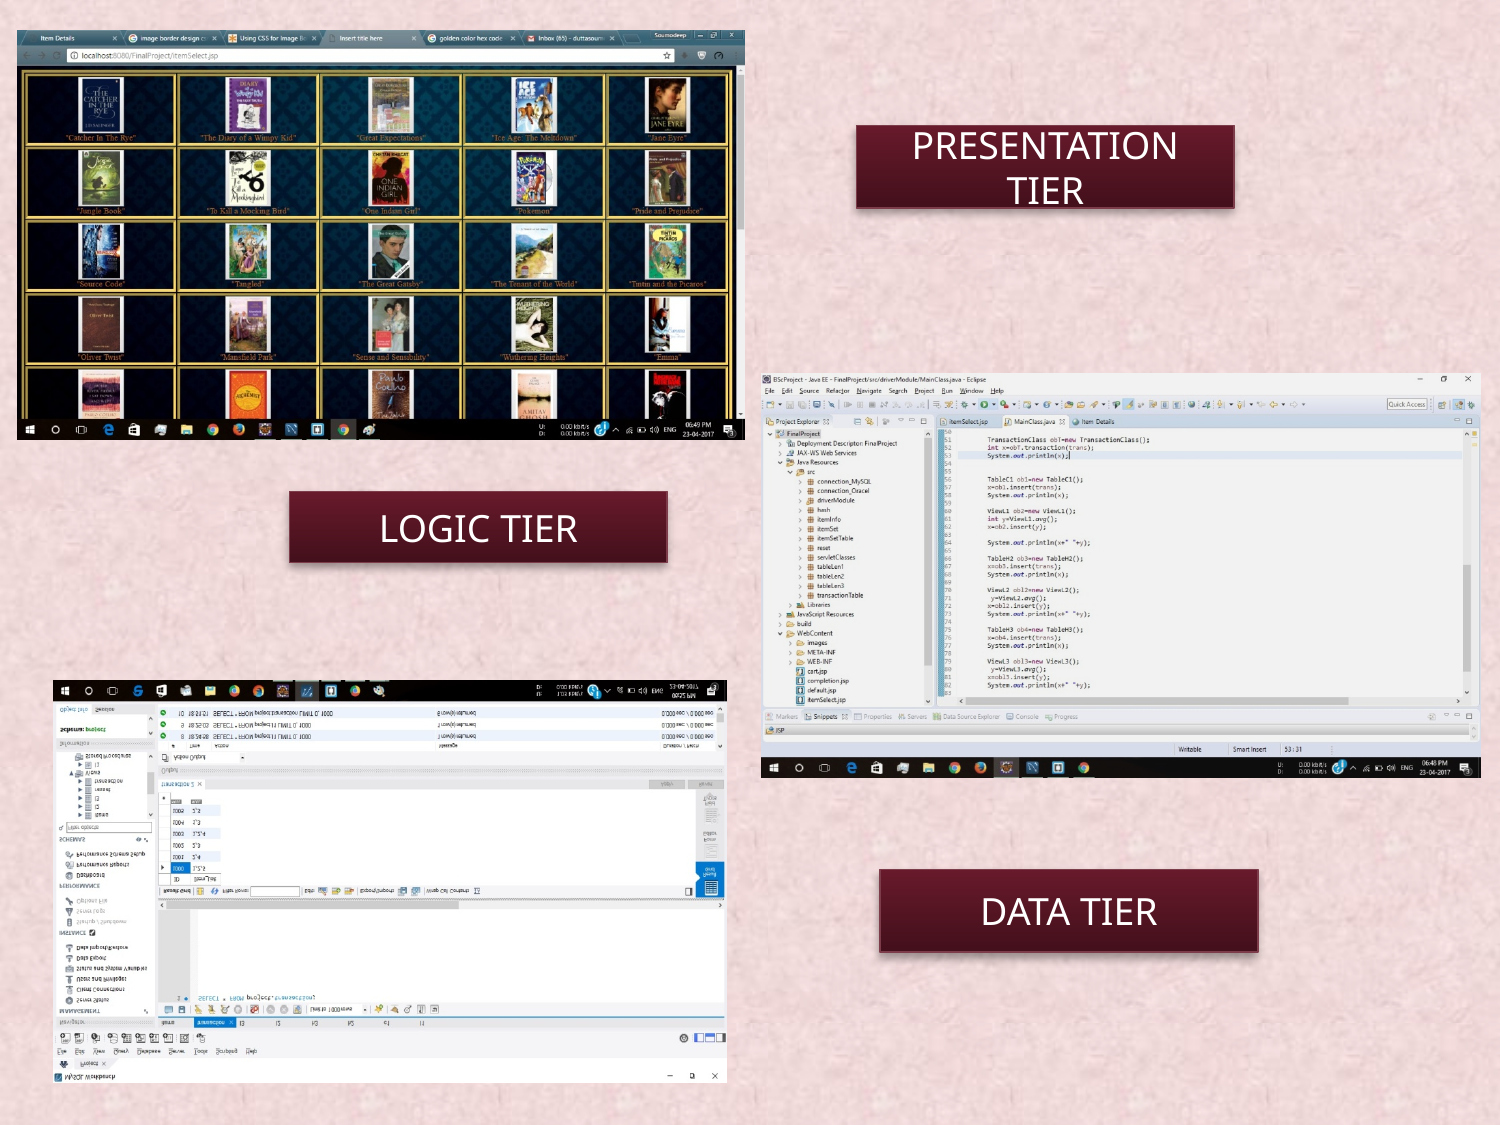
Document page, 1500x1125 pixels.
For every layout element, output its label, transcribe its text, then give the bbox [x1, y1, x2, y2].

text_box LOGIC TIER [289, 491, 668, 563]
table_cell [9, 383, 755, 779]
table_cell [753, 371, 1490, 793]
text_box DATA TIER [879, 869, 1259, 953]
picture [17, 30, 746, 441]
picture [52, 680, 727, 1083]
text_box PRESENTATION TIER [856, 125, 1235, 209]
picture [761, 373, 1481, 778]
